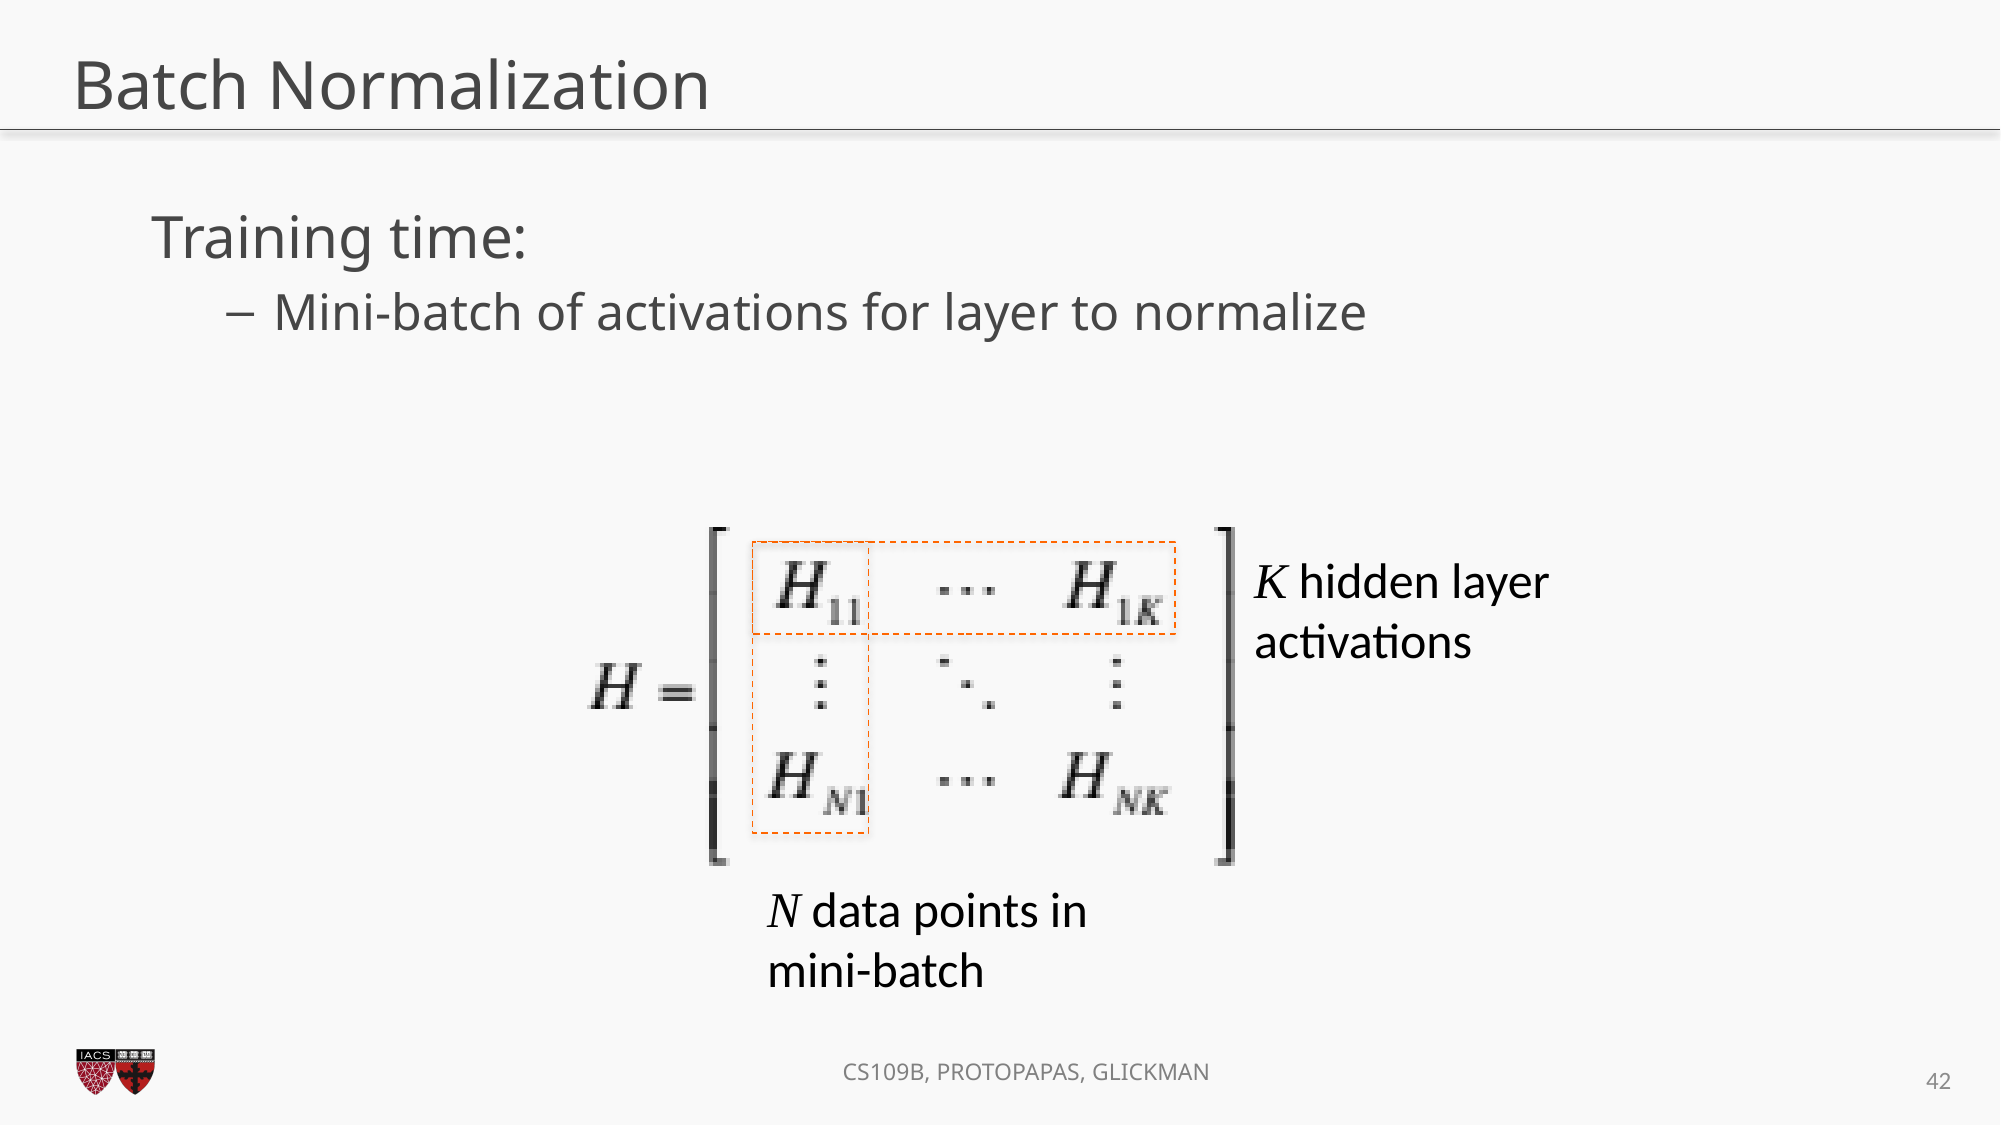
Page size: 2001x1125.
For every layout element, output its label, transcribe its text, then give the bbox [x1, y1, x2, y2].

text_box N data points in mini-batch [752, 879, 1105, 1006]
title Batch Normalization [57, 35, 1943, 162]
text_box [578, 514, 1240, 871]
text_box K hidden layer activations [1244, 541, 1592, 676]
slide_number 42 [1500, 1050, 1967, 1110]
list Training time: Mini-batch of activations for layer to normalize [136, 193, 1831, 540]
picture [75, 1049, 155, 1095]
